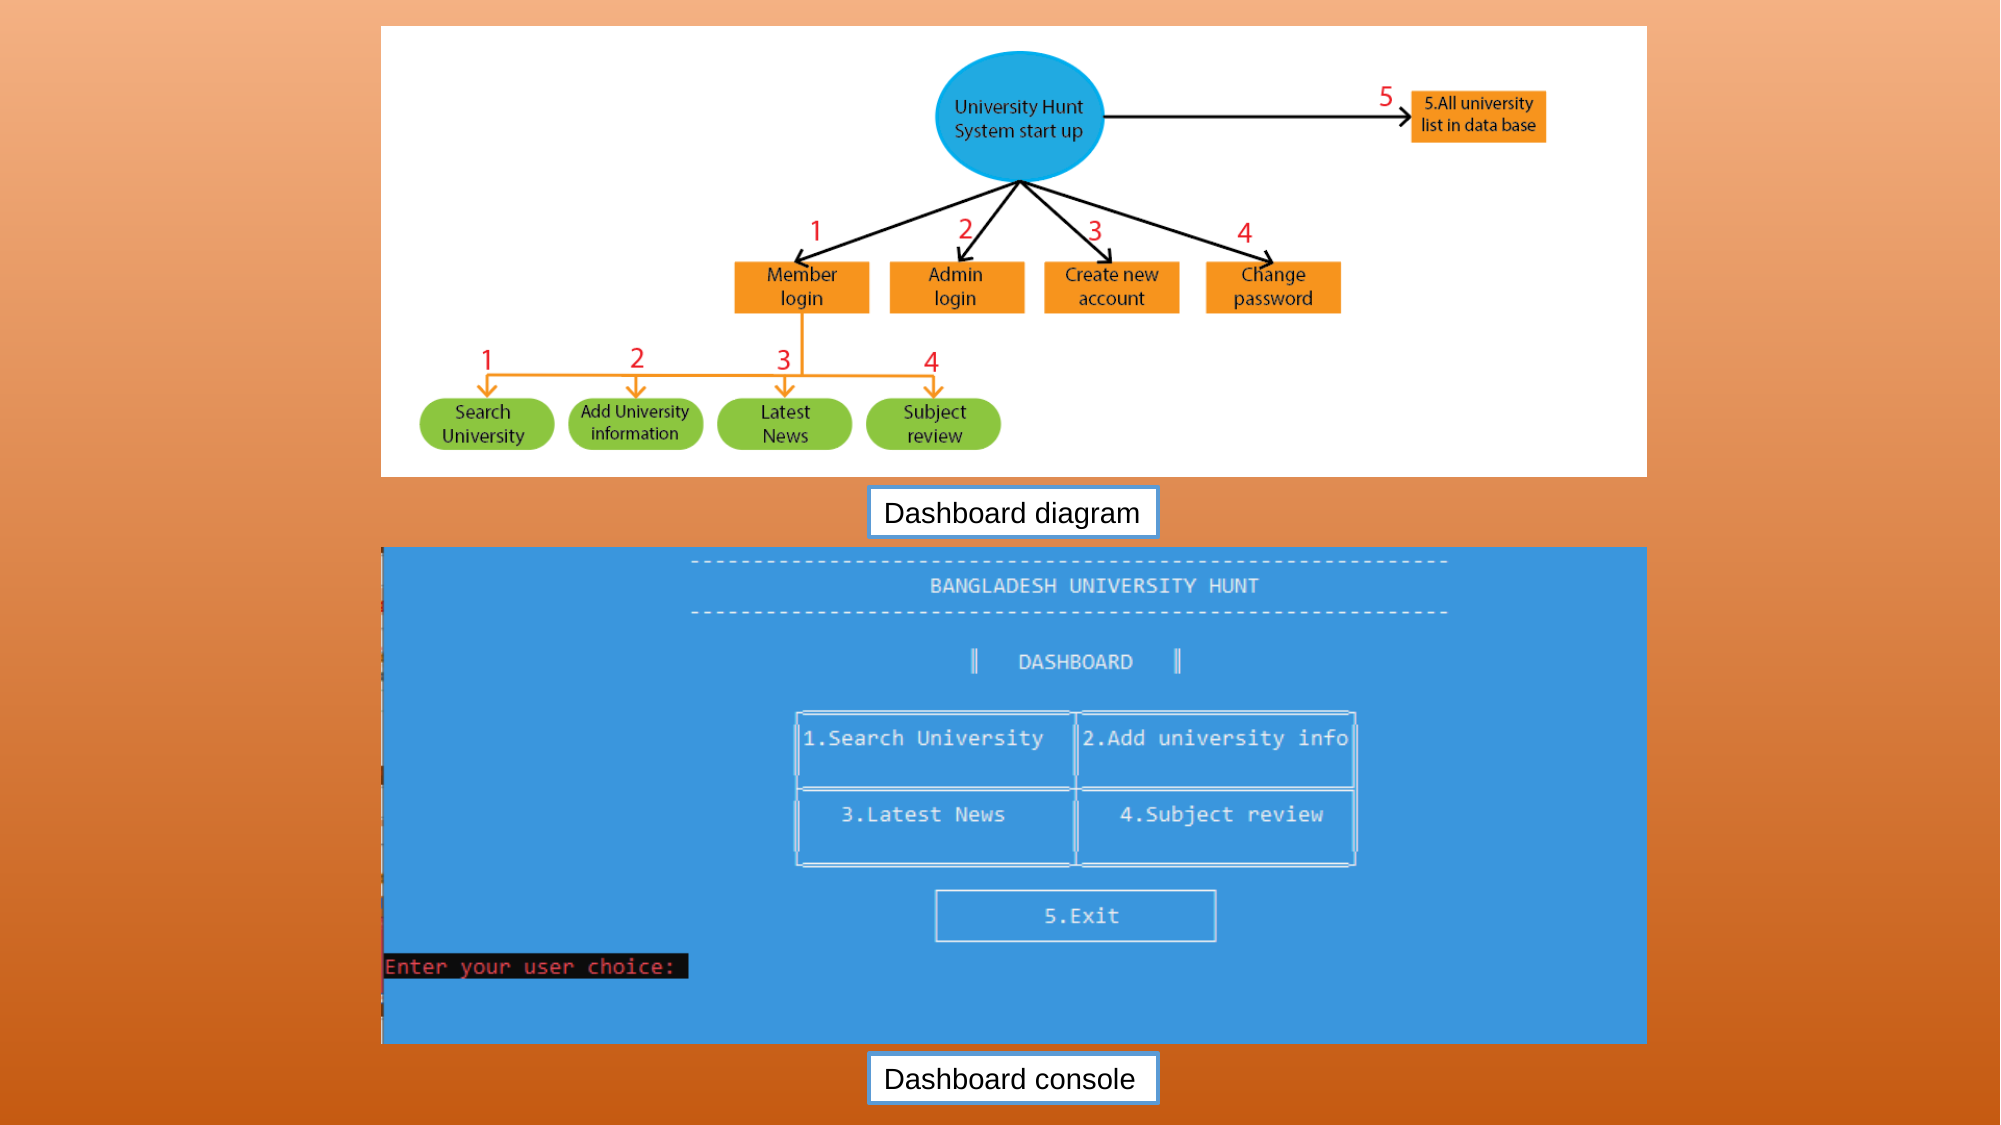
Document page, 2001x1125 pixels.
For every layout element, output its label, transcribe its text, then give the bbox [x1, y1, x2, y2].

text_box Dashboard diagram [867, 487, 1160, 539]
text_box Dashboard console [867, 1052, 1160, 1105]
picture [380, 26, 1647, 478]
picture [380, 547, 1647, 1044]
